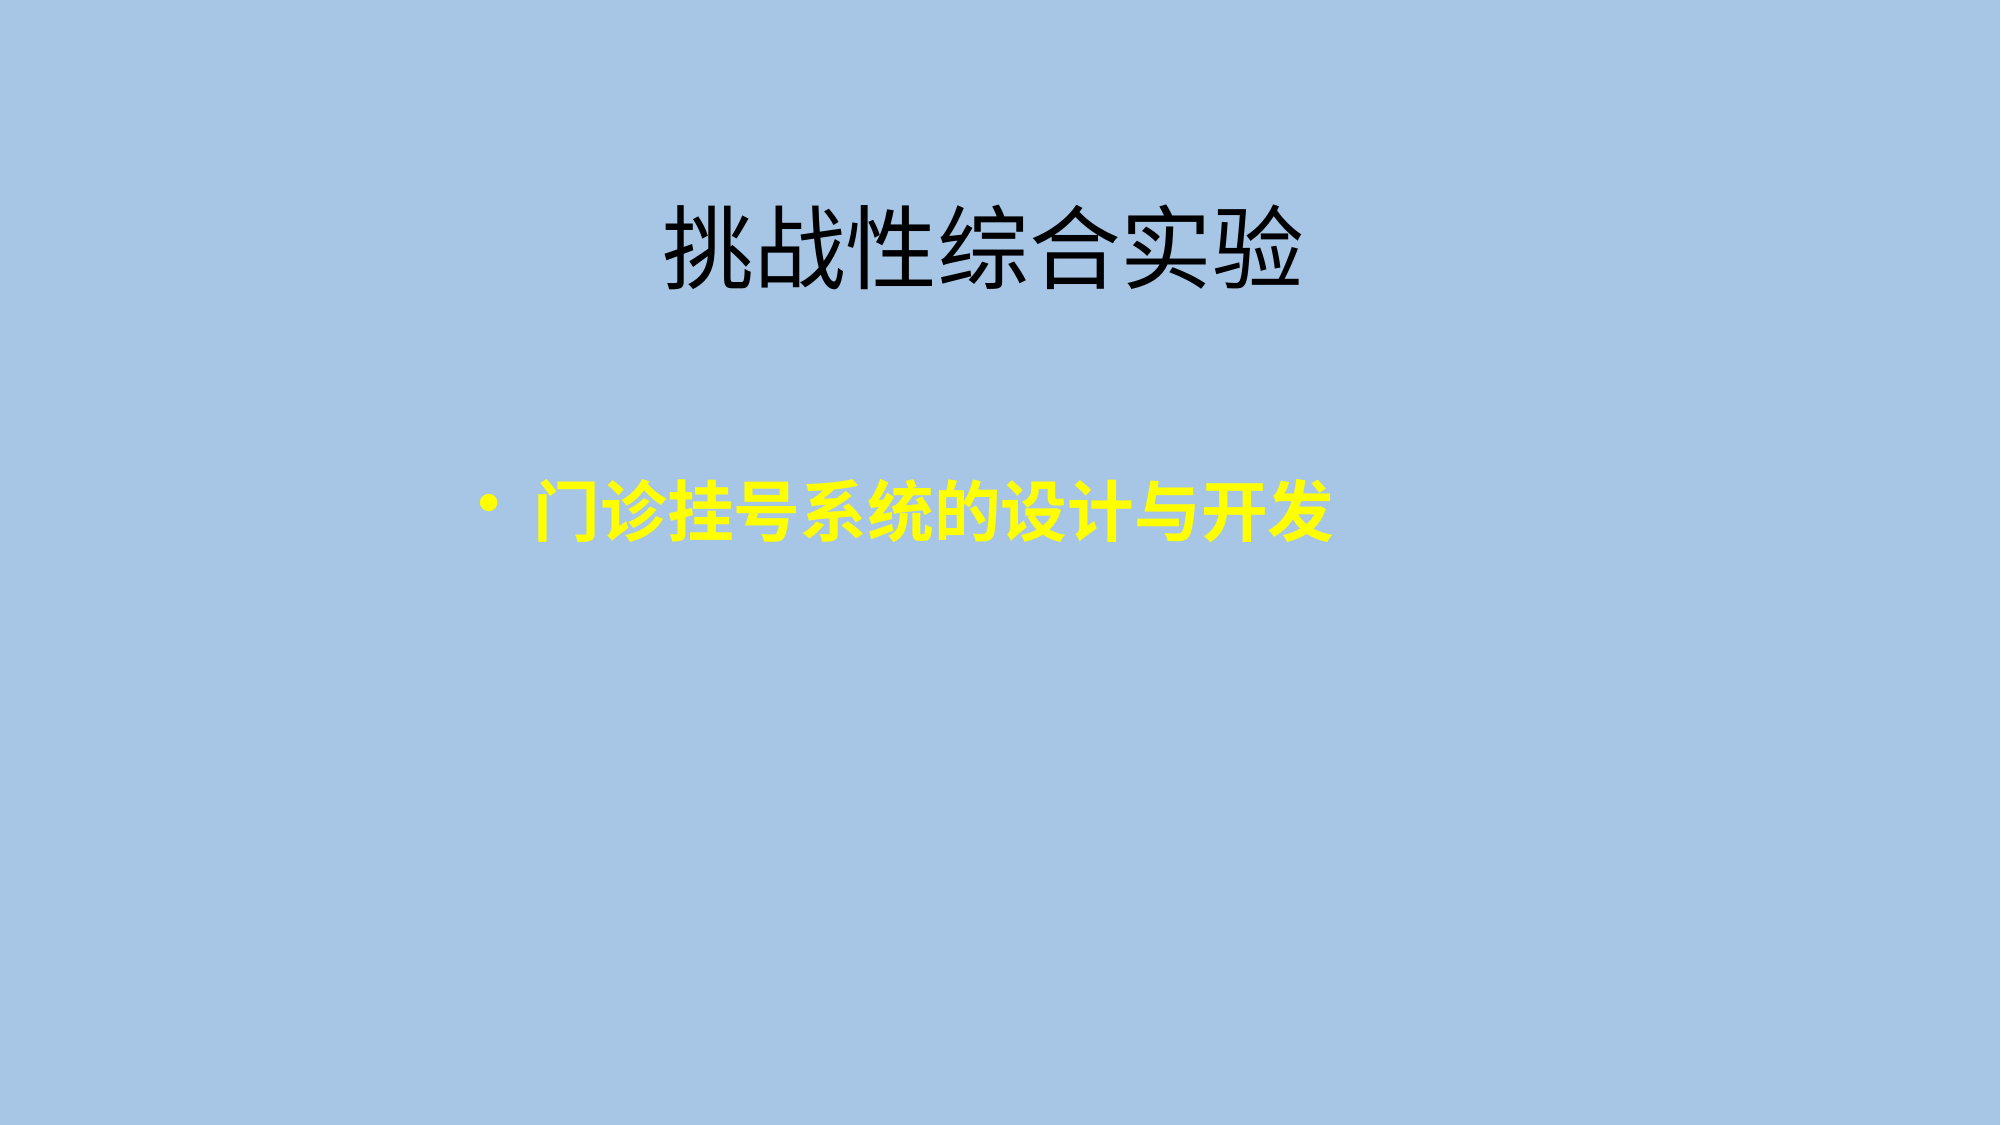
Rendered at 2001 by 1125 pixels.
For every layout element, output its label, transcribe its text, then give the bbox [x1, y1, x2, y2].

title 挑战性综合实验 [402, 175, 1566, 316]
list 门诊挂号系统的设计与开发 [462, 462, 1626, 844]
